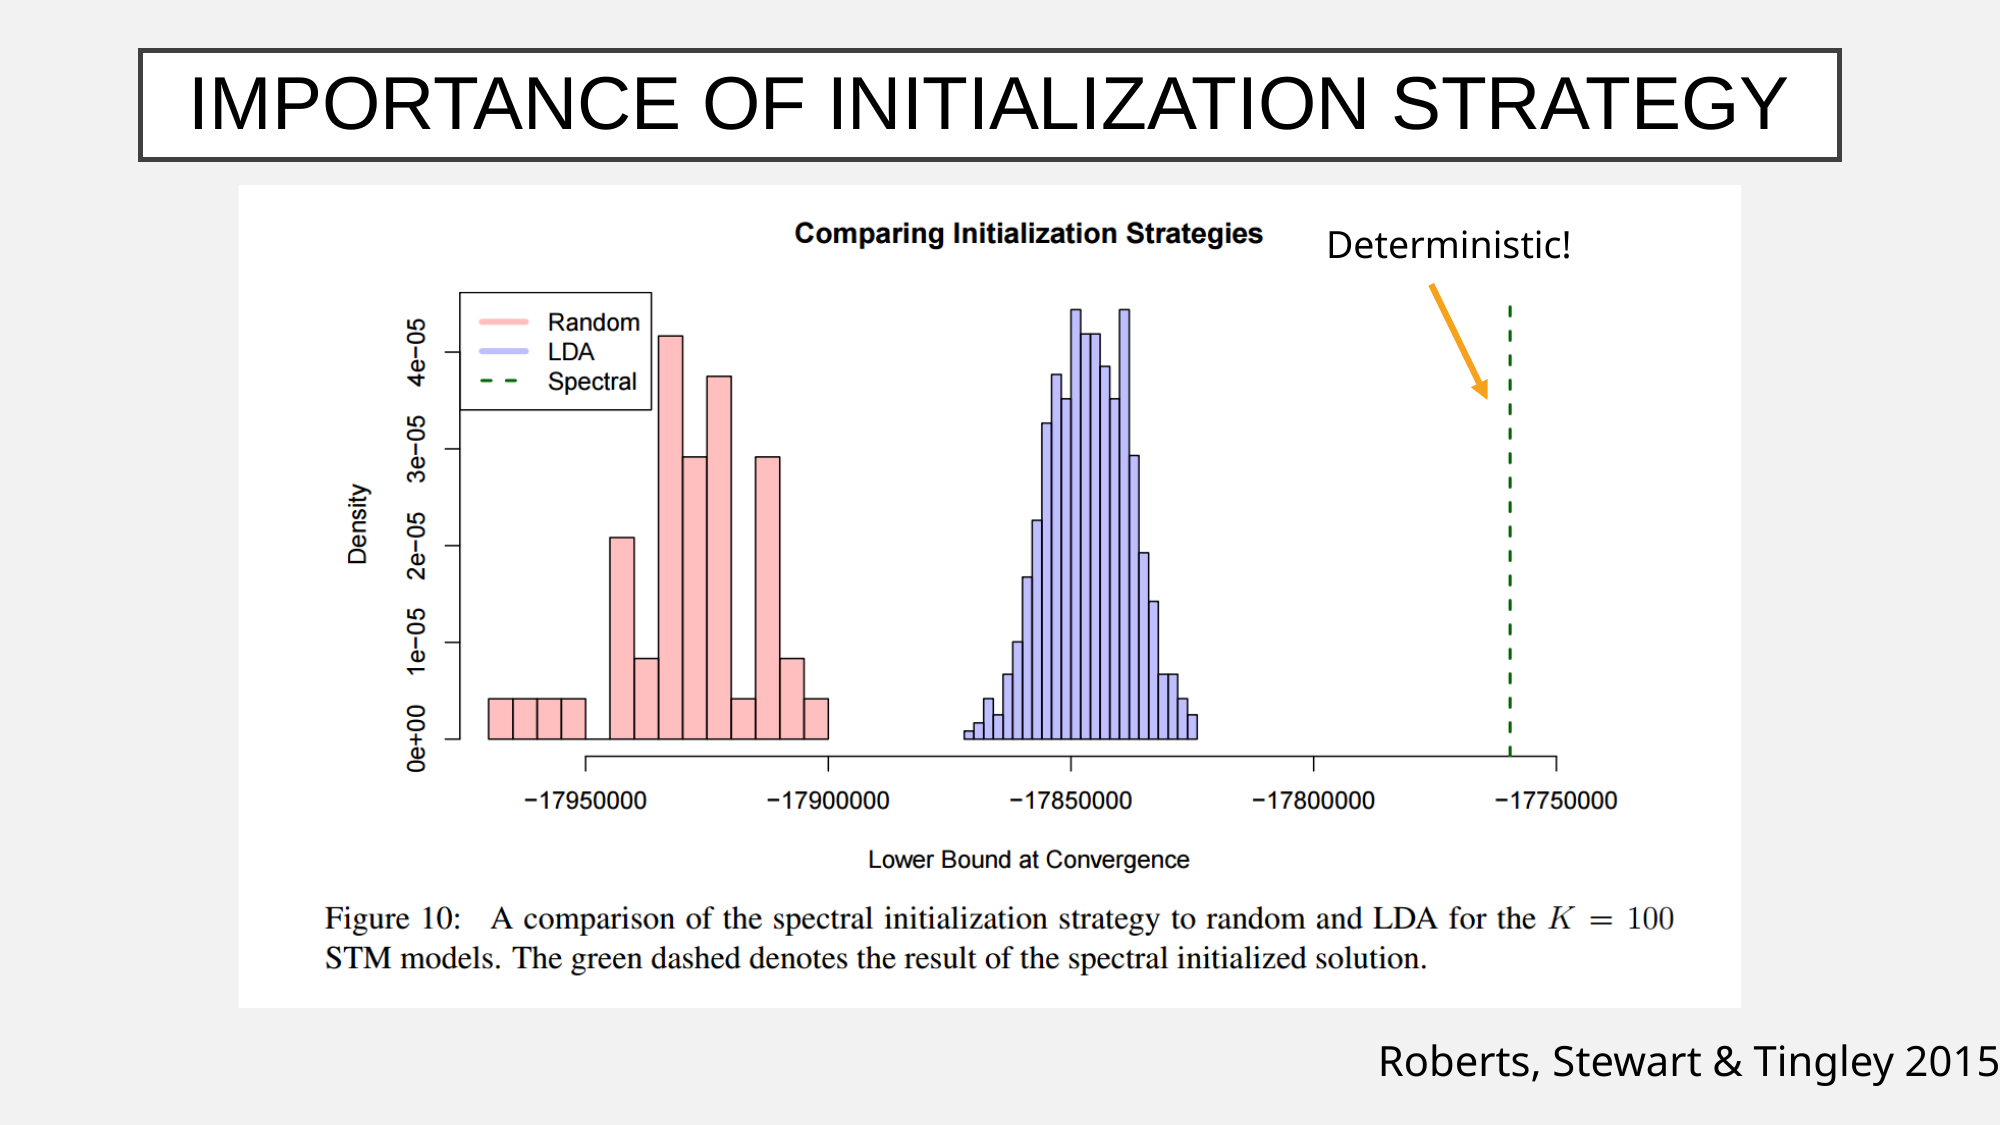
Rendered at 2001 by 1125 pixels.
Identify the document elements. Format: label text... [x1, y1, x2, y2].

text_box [1431, 284, 1488, 400]
title Importance of initialization strategy [138, 48, 1842, 162]
text_box Roberts, Stewart & Tingley 2015 [1353, 1027, 2000, 1075]
picture [238, 185, 1741, 1008]
